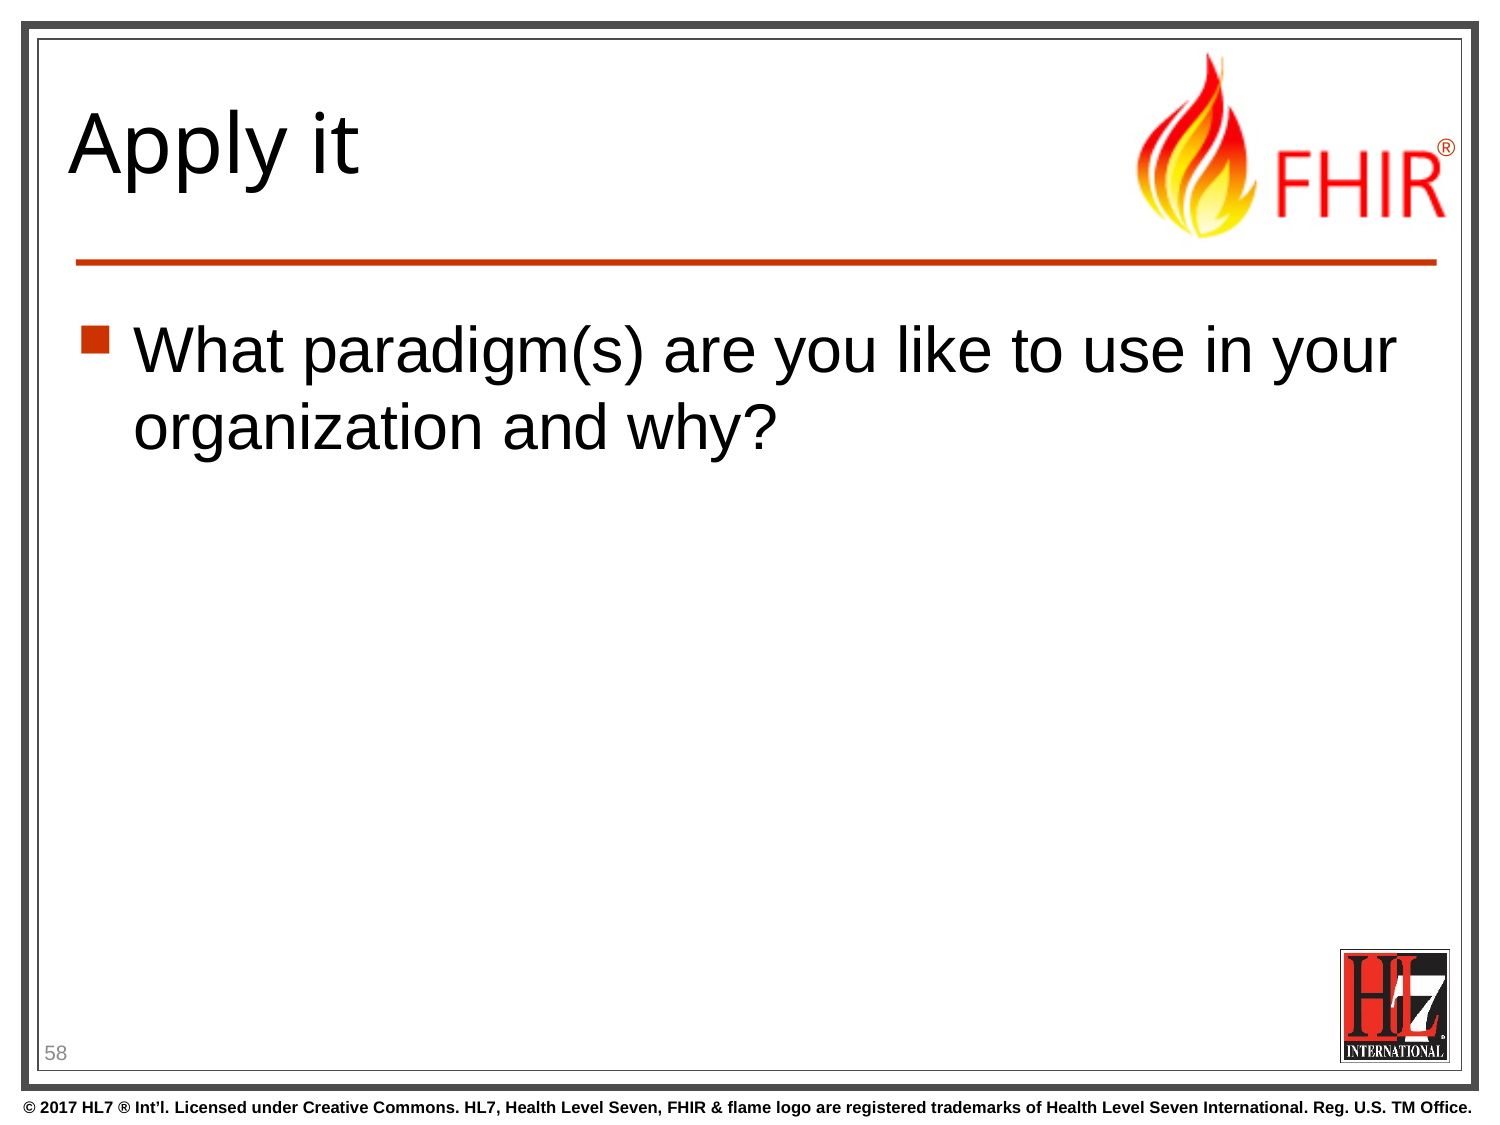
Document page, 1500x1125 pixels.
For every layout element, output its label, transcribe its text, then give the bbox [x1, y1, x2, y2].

slide_number 58 [29, 1034, 148, 1071]
picture [1124, 42, 1458, 249]
list What paradigm(s) are you like to use in your organization and why? [62, 299, 1438, 1059]
picture [1340, 949, 1450, 1063]
title Apply it [53, 54, 1128, 244]
